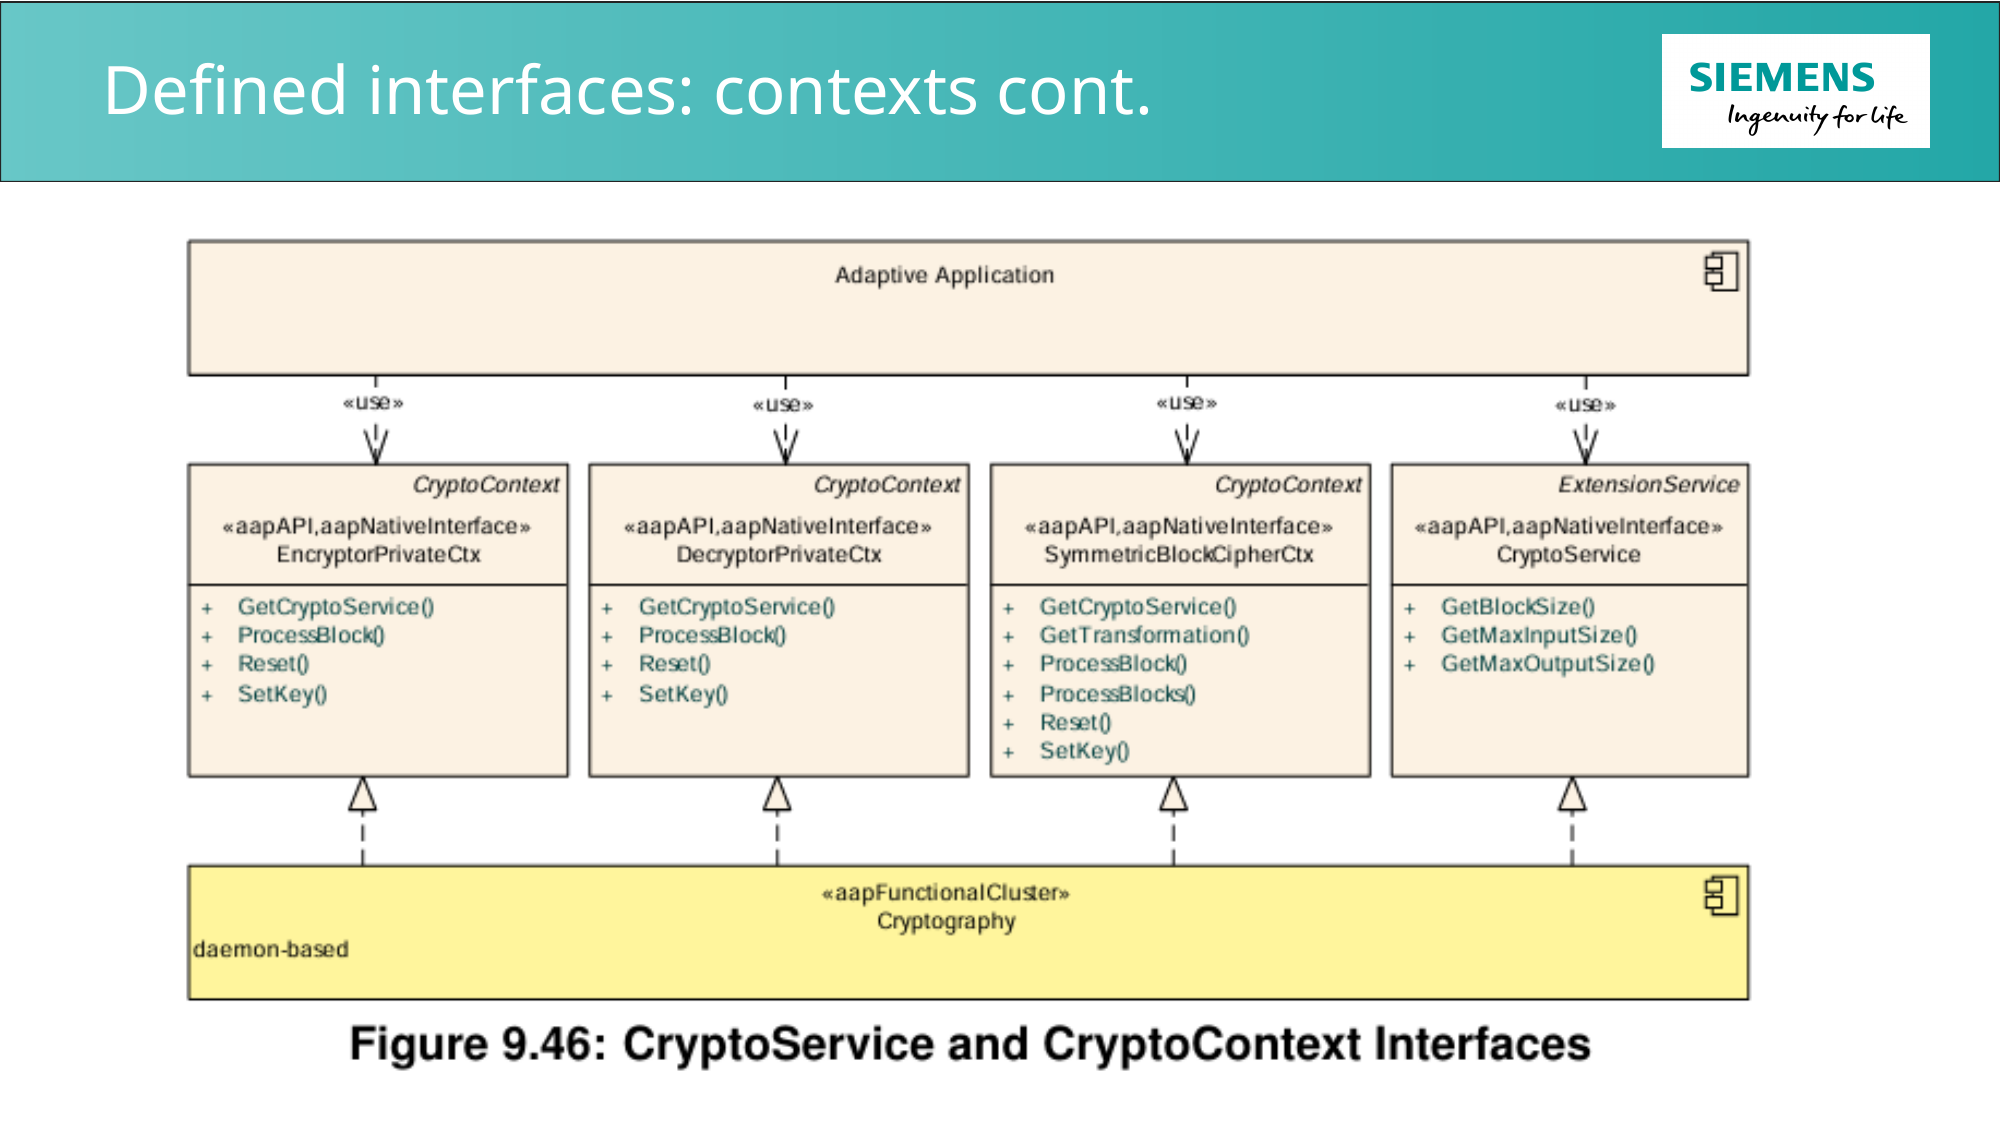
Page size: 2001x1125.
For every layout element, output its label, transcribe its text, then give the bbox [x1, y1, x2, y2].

title Defined interfaces: contexts cont. [87, 49, 1563, 138]
picture [1662, 34, 1930, 148]
picture [100, 196, 1946, 1108]
